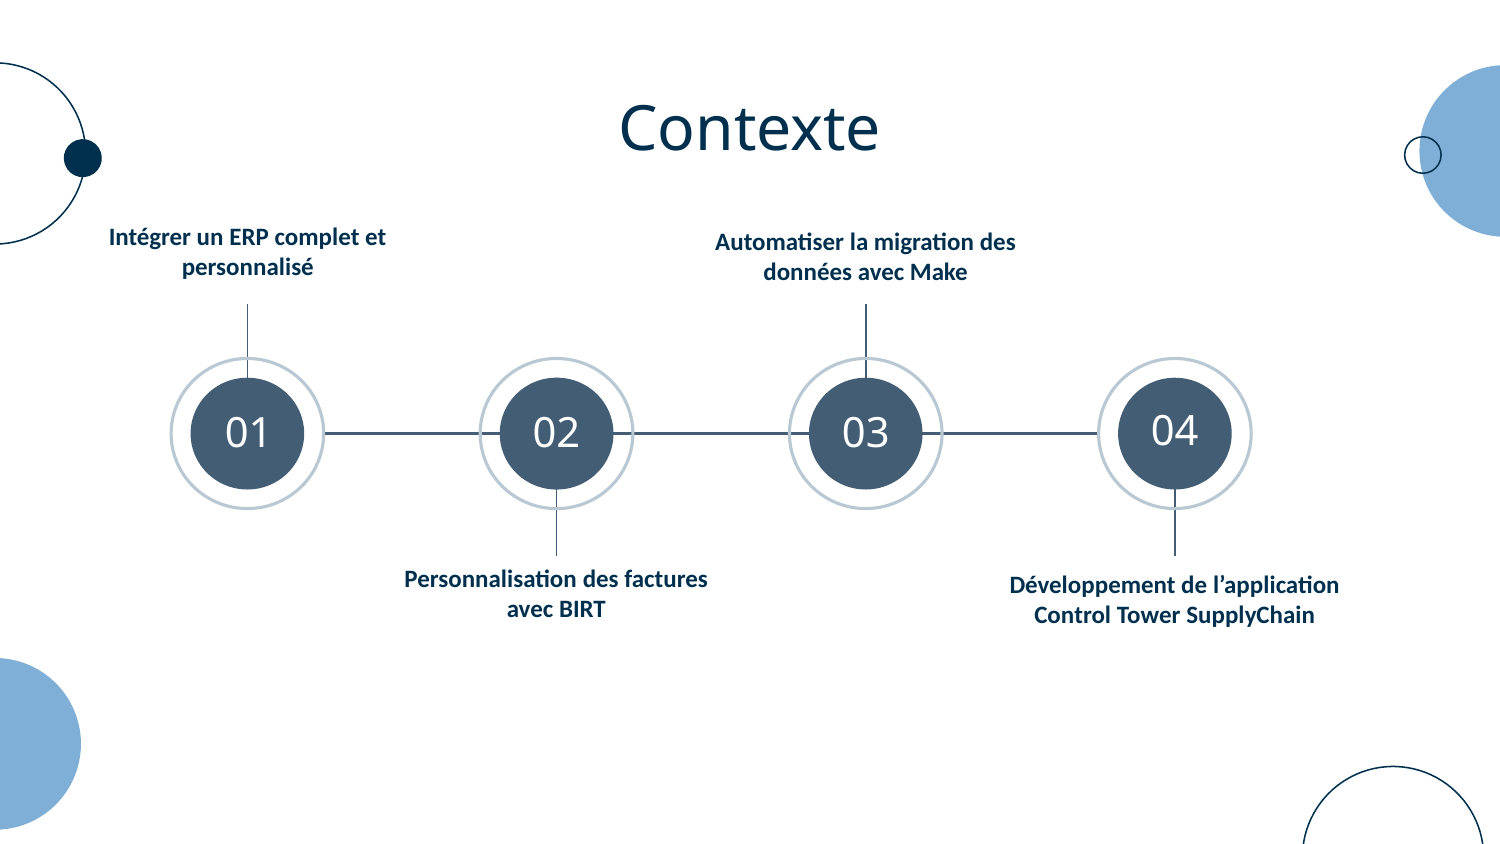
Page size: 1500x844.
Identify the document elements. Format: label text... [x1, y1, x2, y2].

text_box Développement de l’application Control Tower SupplyChain [982, 561, 1368, 667]
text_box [170, 303, 1252, 556]
text_box Automatiser la migration des données avec Make [673, 218, 1059, 293]
title Contexte [118, 72, 1382, 167]
text_box Intégrer un ERP complet et personnalisé [55, 213, 441, 318]
text_box Personnalisation des factures avec BIRT [363, 563, 749, 660]
